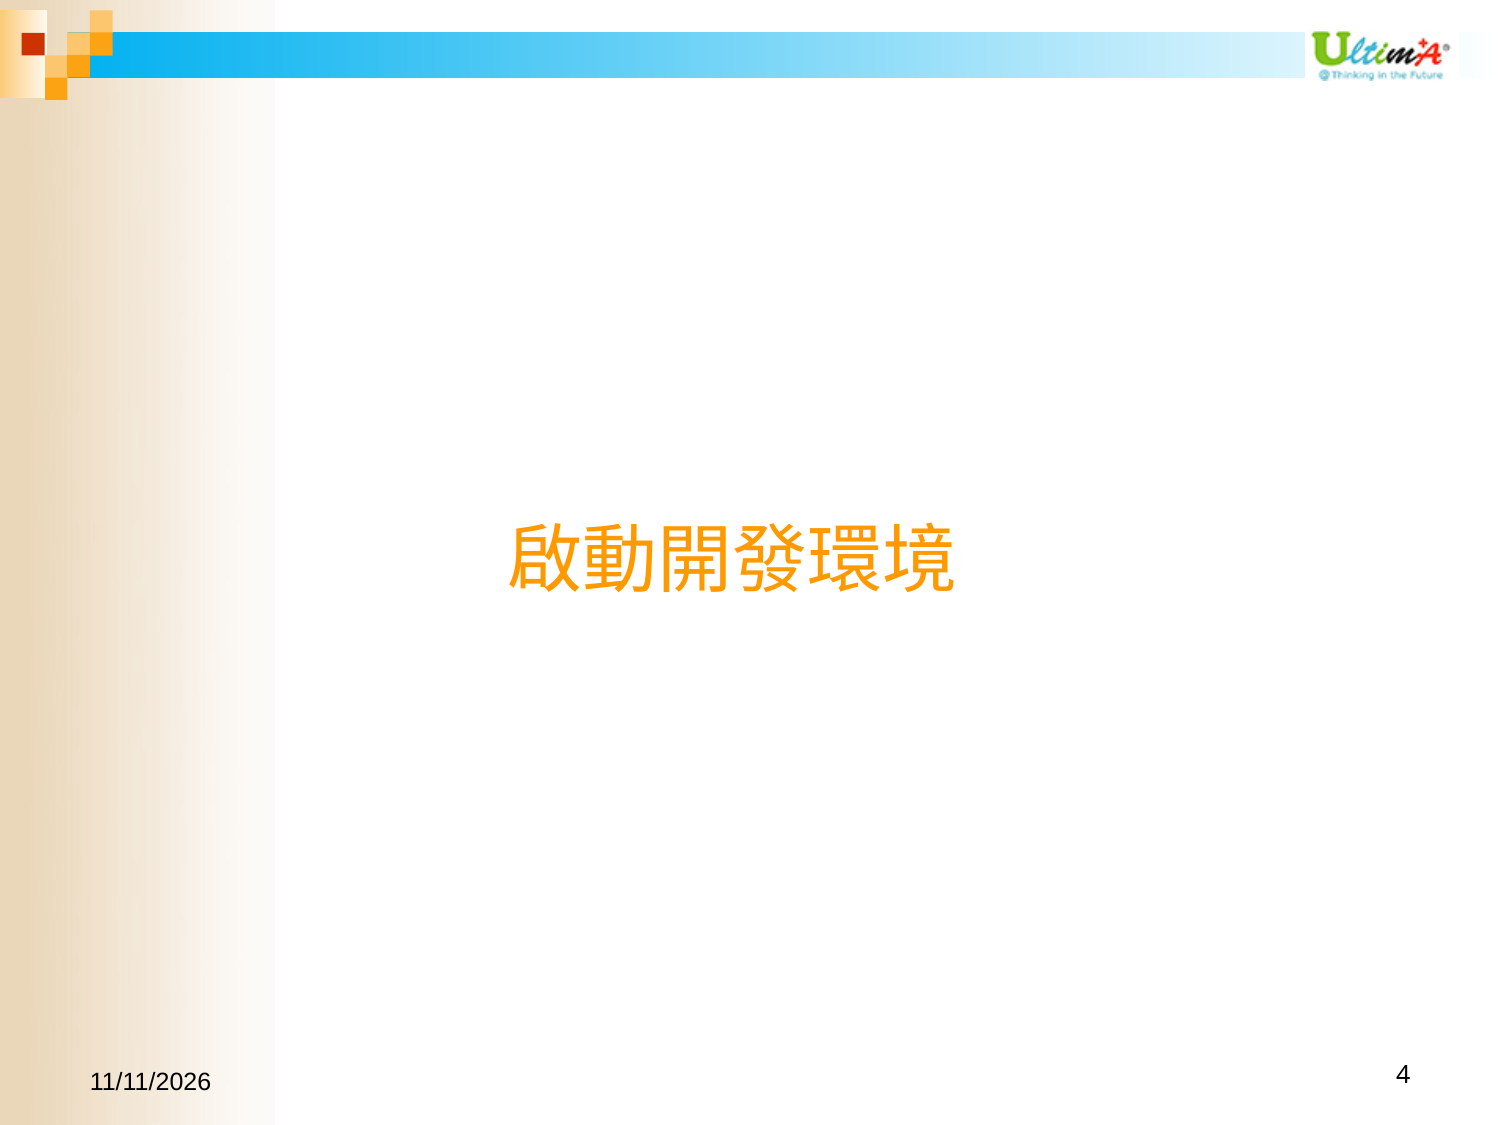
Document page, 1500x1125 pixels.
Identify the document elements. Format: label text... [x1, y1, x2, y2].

picture [1305, 30, 1459, 81]
text_box 4 [1074, 1024, 1425, 1100]
text_box 2016/10/22 [75, 1024, 425, 1103]
title 啟動開發環境 [214, 444, 1252, 670]
